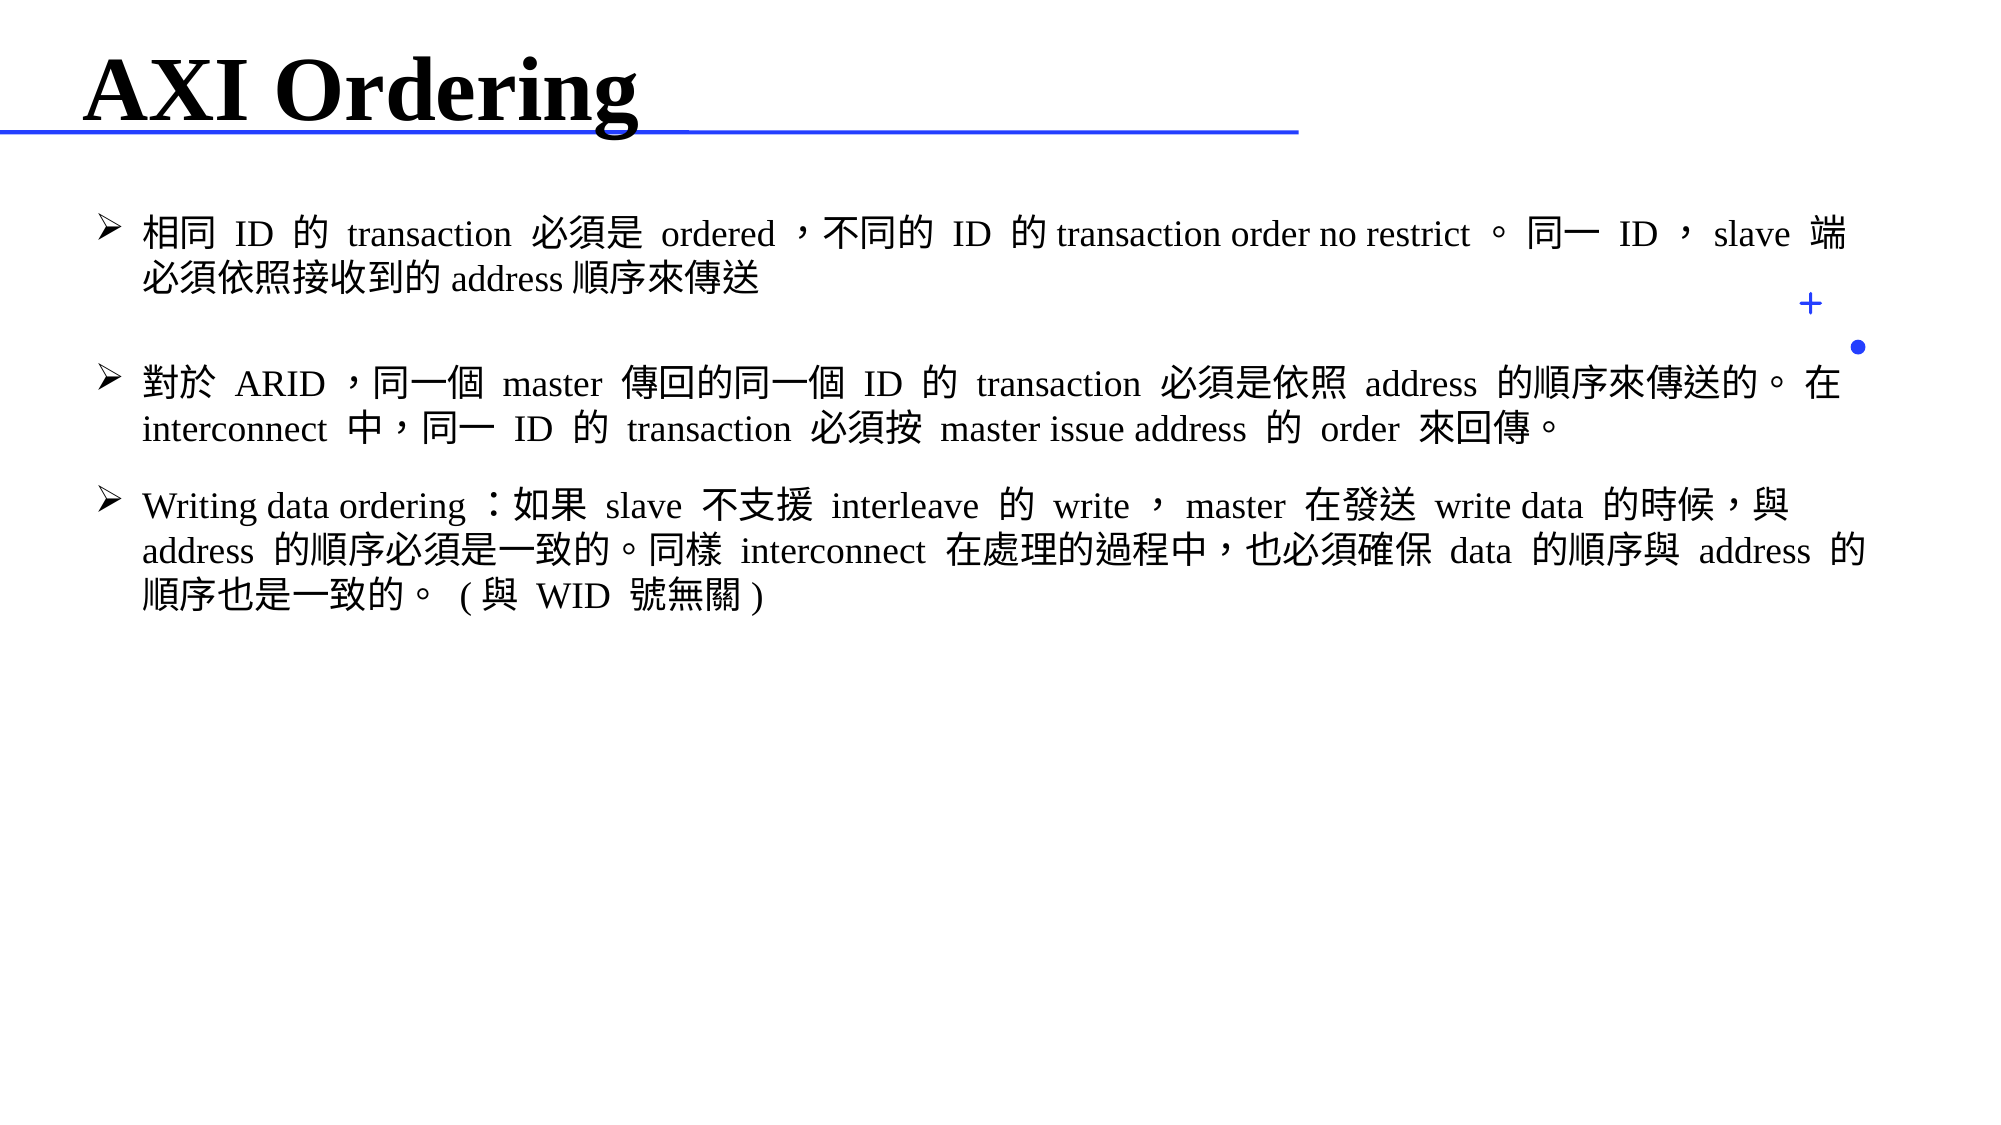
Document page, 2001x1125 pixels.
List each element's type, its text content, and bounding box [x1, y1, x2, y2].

text_box 相同 ID 的 transaction 必須是 ordered，不同的 ID 的transaction order no restrict。 同一 ID，slave 端必須依照接收到的address順序來傳送 對於 ARID，同一個 master 傳回的同一個 ID 的 transaction 必須是依照 address 的順序來傳送的。 在 interconnect 中，同一 ID 的 transaction 必須按 master issue address 的 order 來回傳。 Writing data ordering：如果 slave 不支援 interleave 的 write，master 在發送 write data 的時候，與 address 的順序必須是一致的。同樣 interconnect 在處理的過程中，也必須確保 data 的順序與 address 的順序也是一致的。 (與 WID 號無關) [80, 201, 1886, 624]
title AXI Ordering [67, 0, 1083, 148]
